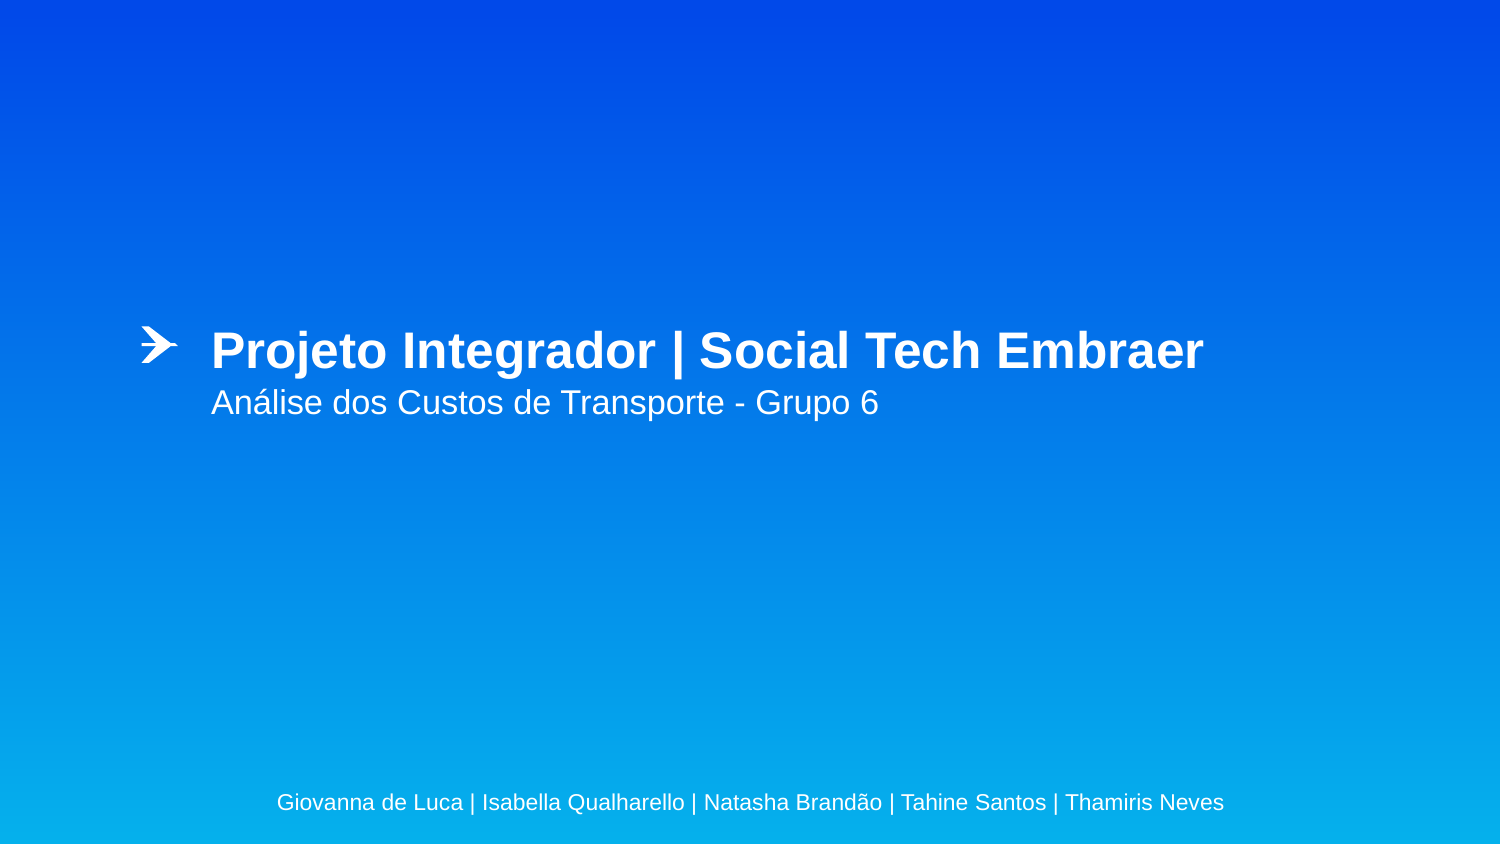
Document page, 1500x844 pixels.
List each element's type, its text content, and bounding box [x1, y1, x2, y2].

text_box [0, 0, 1500, 844]
text_box Giovanna de Luca | Isabella Qualharello | Natasha Brandão | Tahine Santos | Thamiris Neves [16, 782, 1486, 844]
text_box Projeto Integrador | Social Tech Embraer [196, 316, 1339, 378]
text_box Análise dos Custos de Transporte - Grupo 6 [196, 377, 917, 439]
text_box [141, 326, 178, 363]
